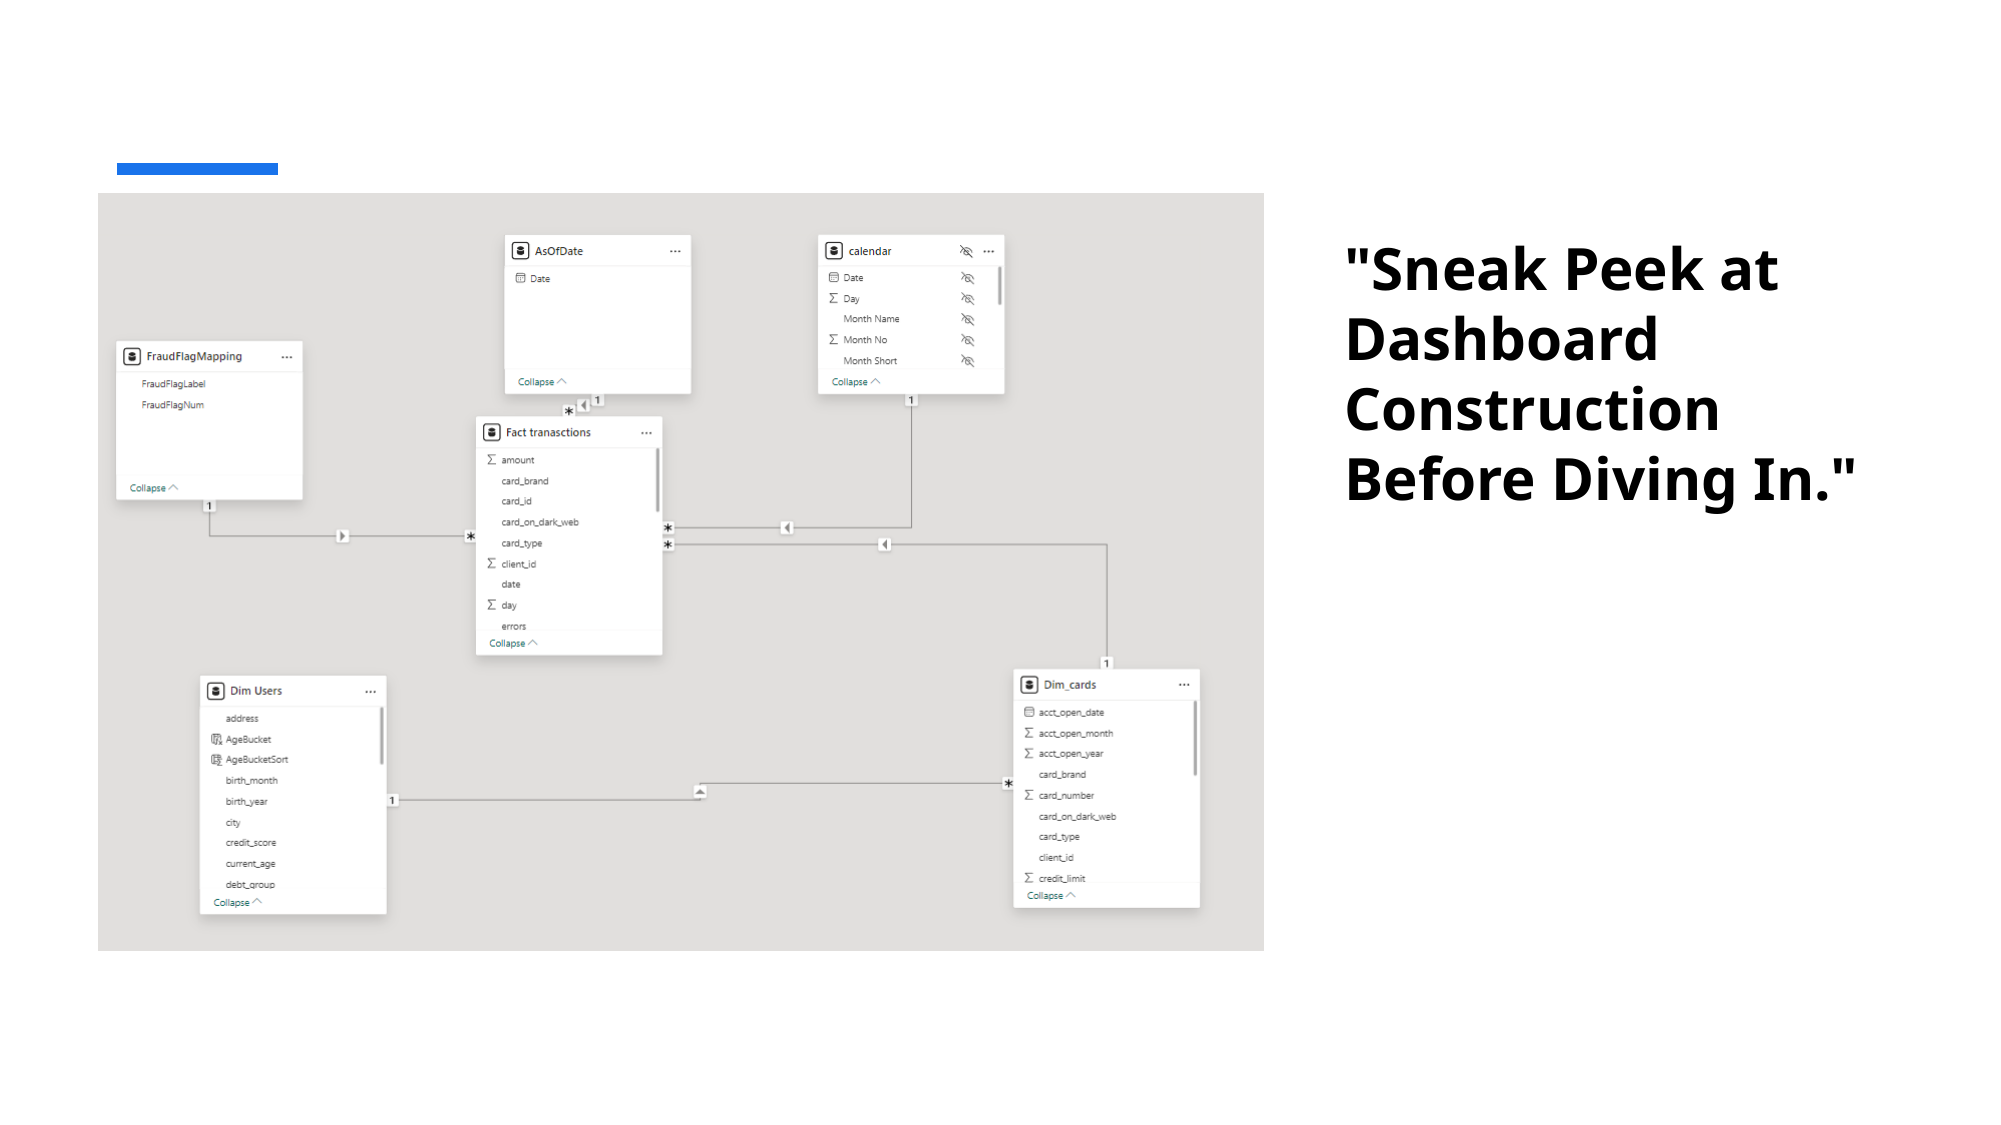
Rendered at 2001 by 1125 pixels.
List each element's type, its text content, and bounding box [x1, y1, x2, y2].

title "Sneak Peek at Dashboard Construction Before Diving In." [1329, 224, 1943, 727]
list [98, 193, 1263, 951]
